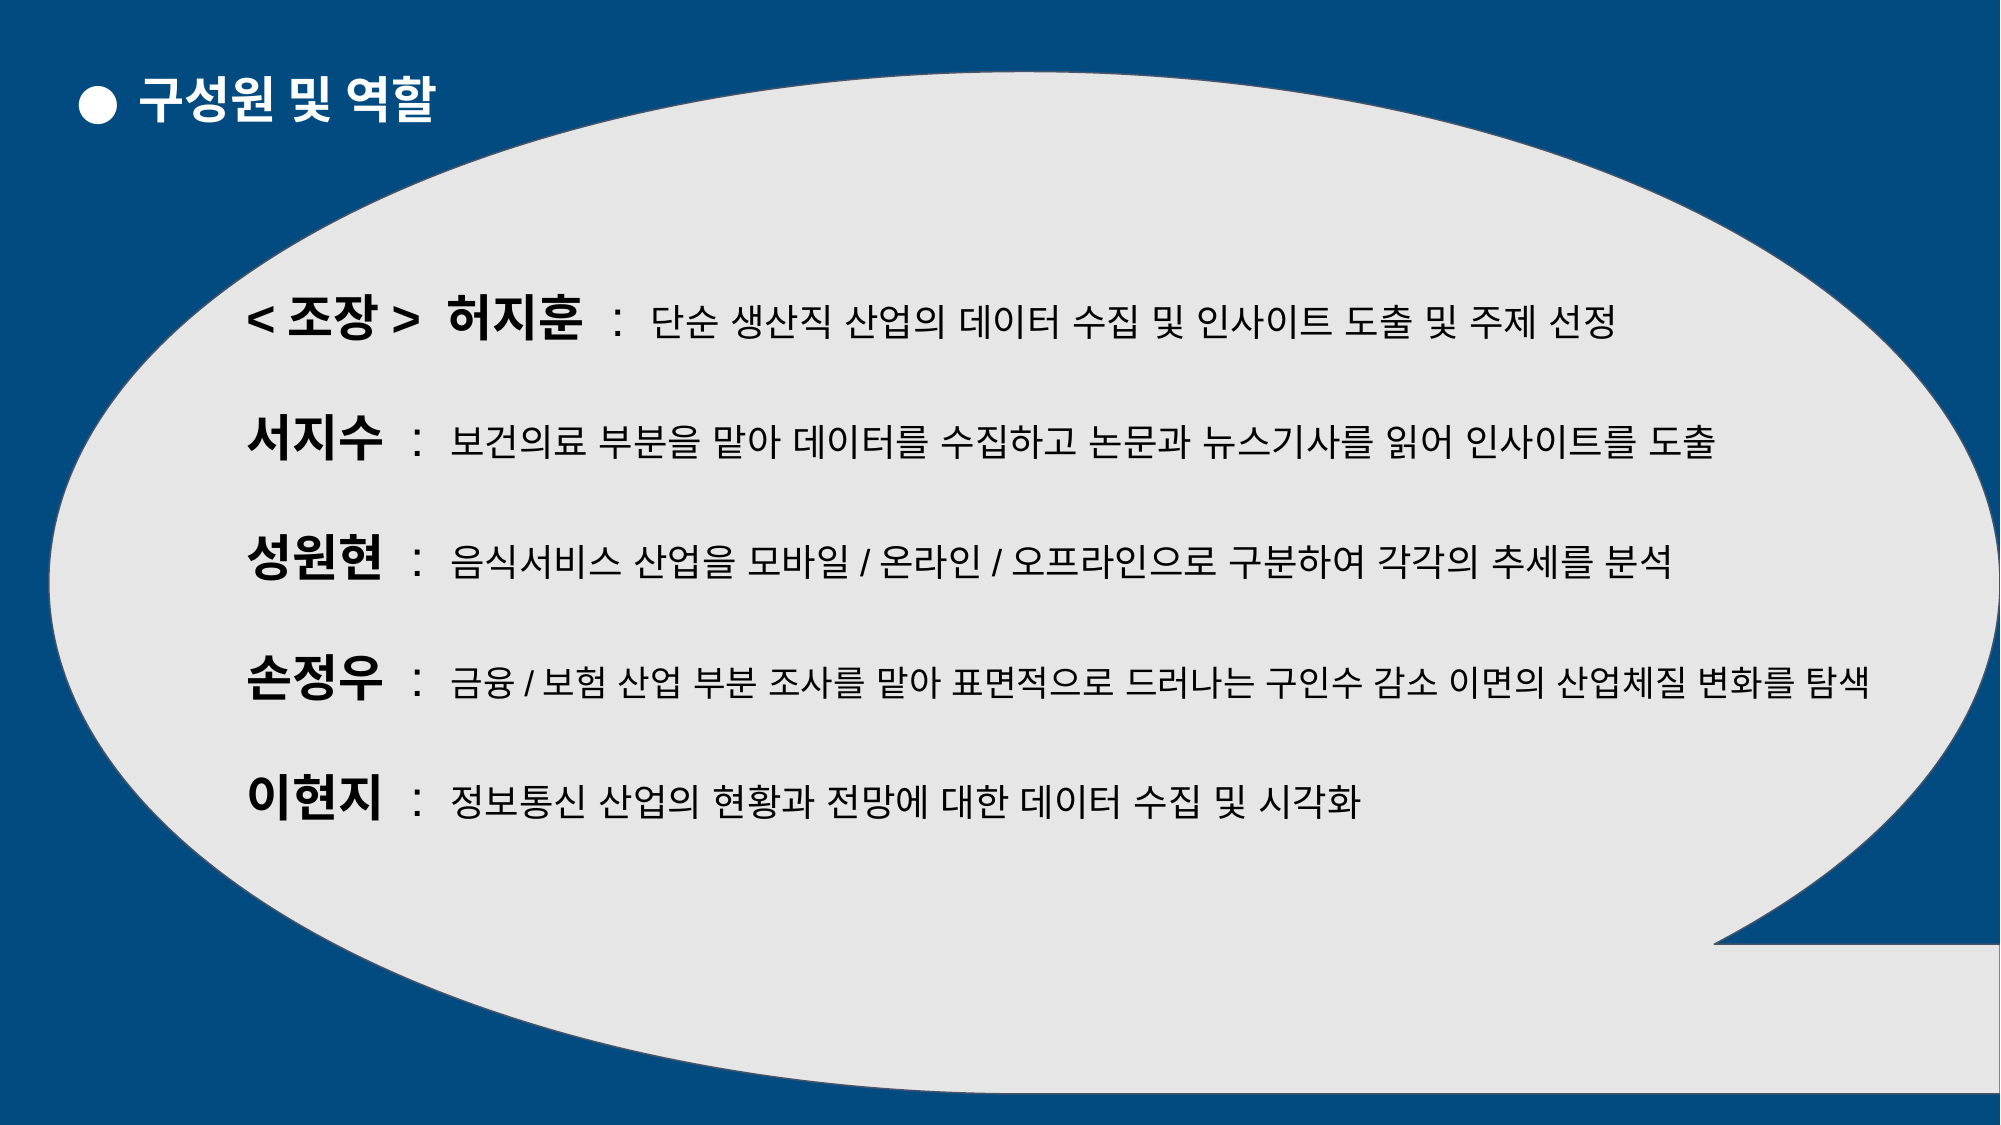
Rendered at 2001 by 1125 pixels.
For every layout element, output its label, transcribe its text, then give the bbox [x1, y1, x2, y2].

text_box [1975, 467, 2000, 698]
text_box <조장> 허지훈 : 단순 생산직 산업의 데이터 수집 및 인사이트 도출 및 주제 선정 서지수 : 보건의료 부분을 맡아 데이터를 수집하고 논문과 뉴스기사를 읽어 인사이트를 도출 성원현 : 음식서비스 산업을 모바일/온라인/오프라인으로 구분하여 각각의 추세를 분석 손정우 : 금융/보험 산업 부분 조사를 맡아 표면적으로 드러나는 구인수 감소 이면의 산업체질 변화를 탐색 이현지 : 정보통신 산업의 현황과 전망에 대한 데이터 수집 및 시각화 [156, 271, 1975, 1005]
text_box 구성원 및 역할 [48, 61, 775, 137]
text_box [48, 349, 156, 816]
text_box [251, 71, 1798, 271]
text_box [474, 944, 2000, 1094]
